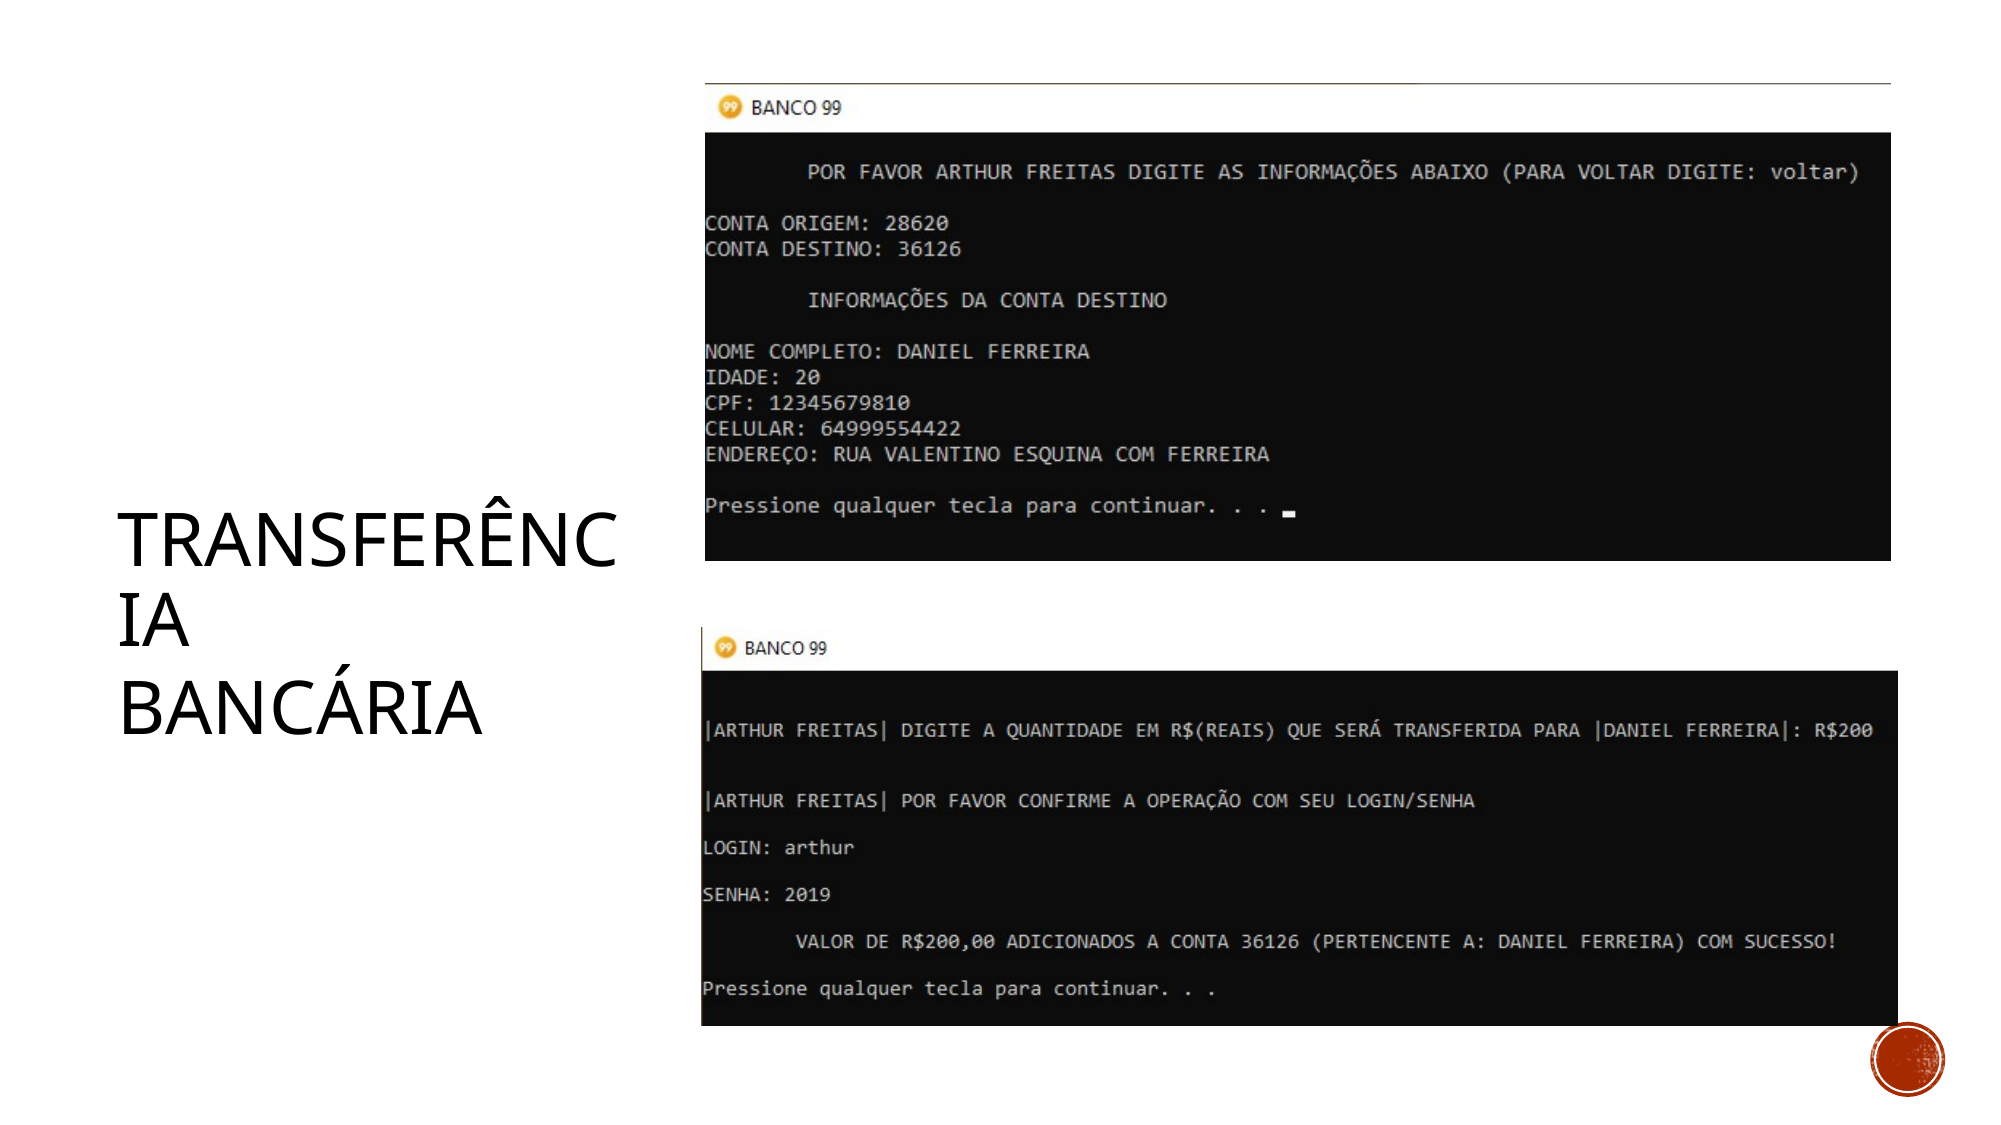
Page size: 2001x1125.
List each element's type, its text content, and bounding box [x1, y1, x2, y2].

picture [706, 83, 1891, 561]
text_box Transferência Bancária [102, 494, 642, 759]
picture [701, 627, 1898, 1026]
